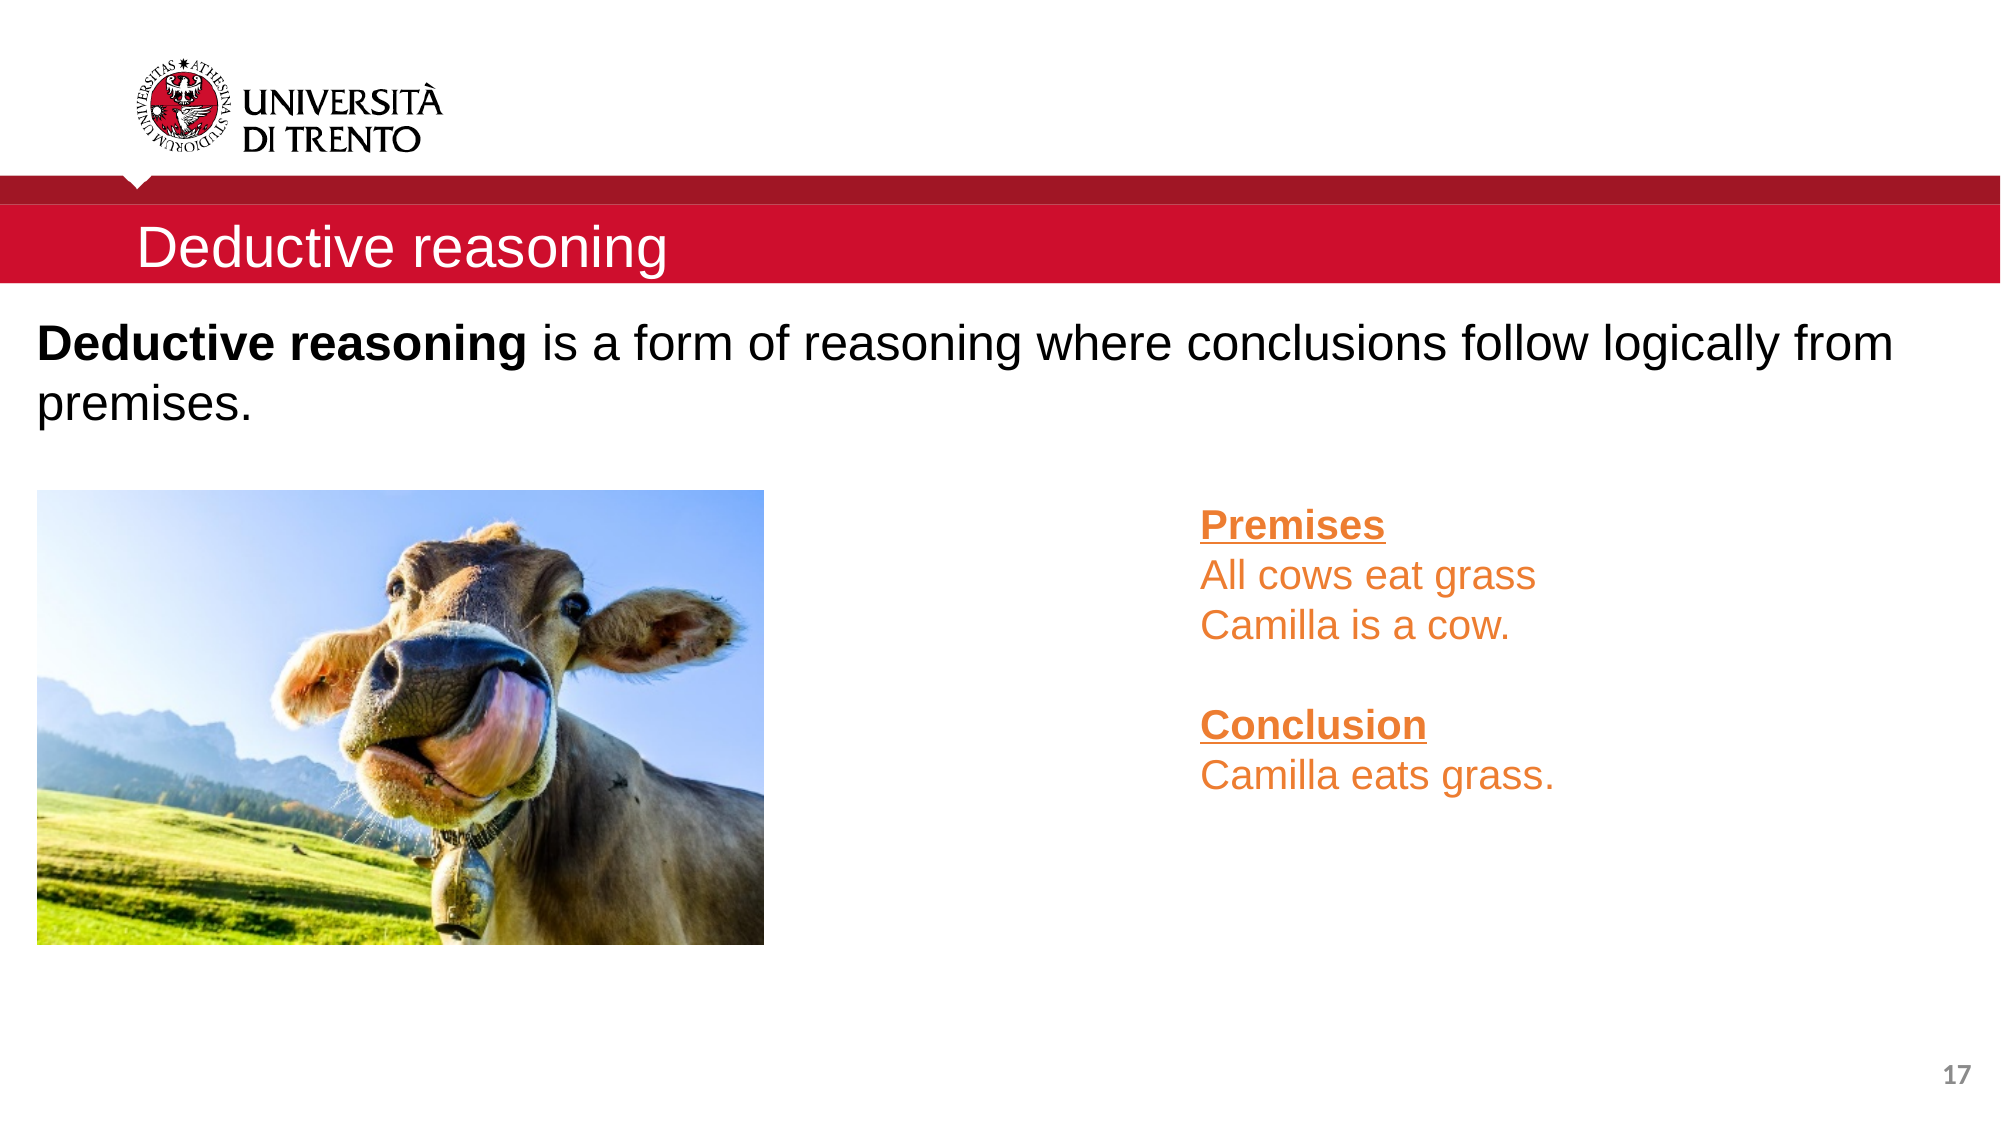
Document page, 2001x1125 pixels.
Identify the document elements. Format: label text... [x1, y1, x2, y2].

text_box Deductive reasoning is a form of reasoning where conclusions follow logically from premises. [21, 302, 1987, 438]
slide_number 17 [1536, 1042, 1987, 1103]
text_box Premises All cows eat grass Camilla is a cow. Conclusion Camilla eats grass. [1185, 490, 1938, 806]
picture [0, 0, 2001, 1125]
list Deductive reasoning [121, 209, 1858, 280]
